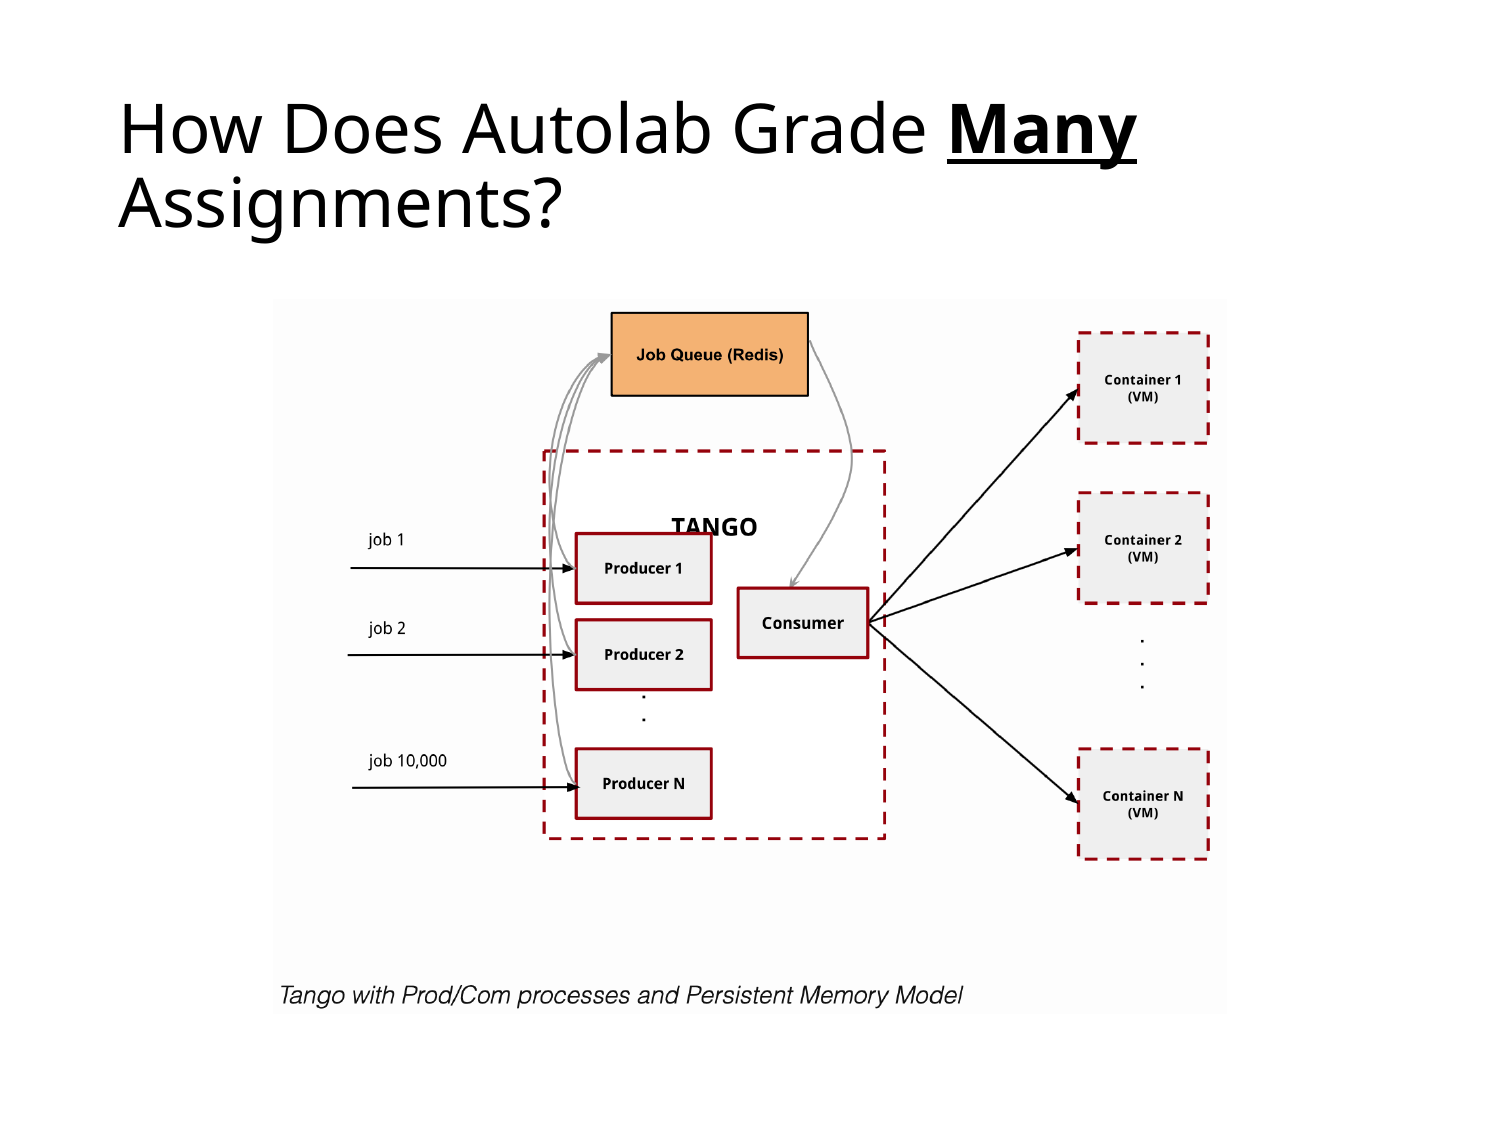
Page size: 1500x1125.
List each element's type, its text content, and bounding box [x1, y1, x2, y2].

title How Does Autolab Grade Many Assignments? [103, 59, 1397, 278]
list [273, 299, 1227, 1014]
